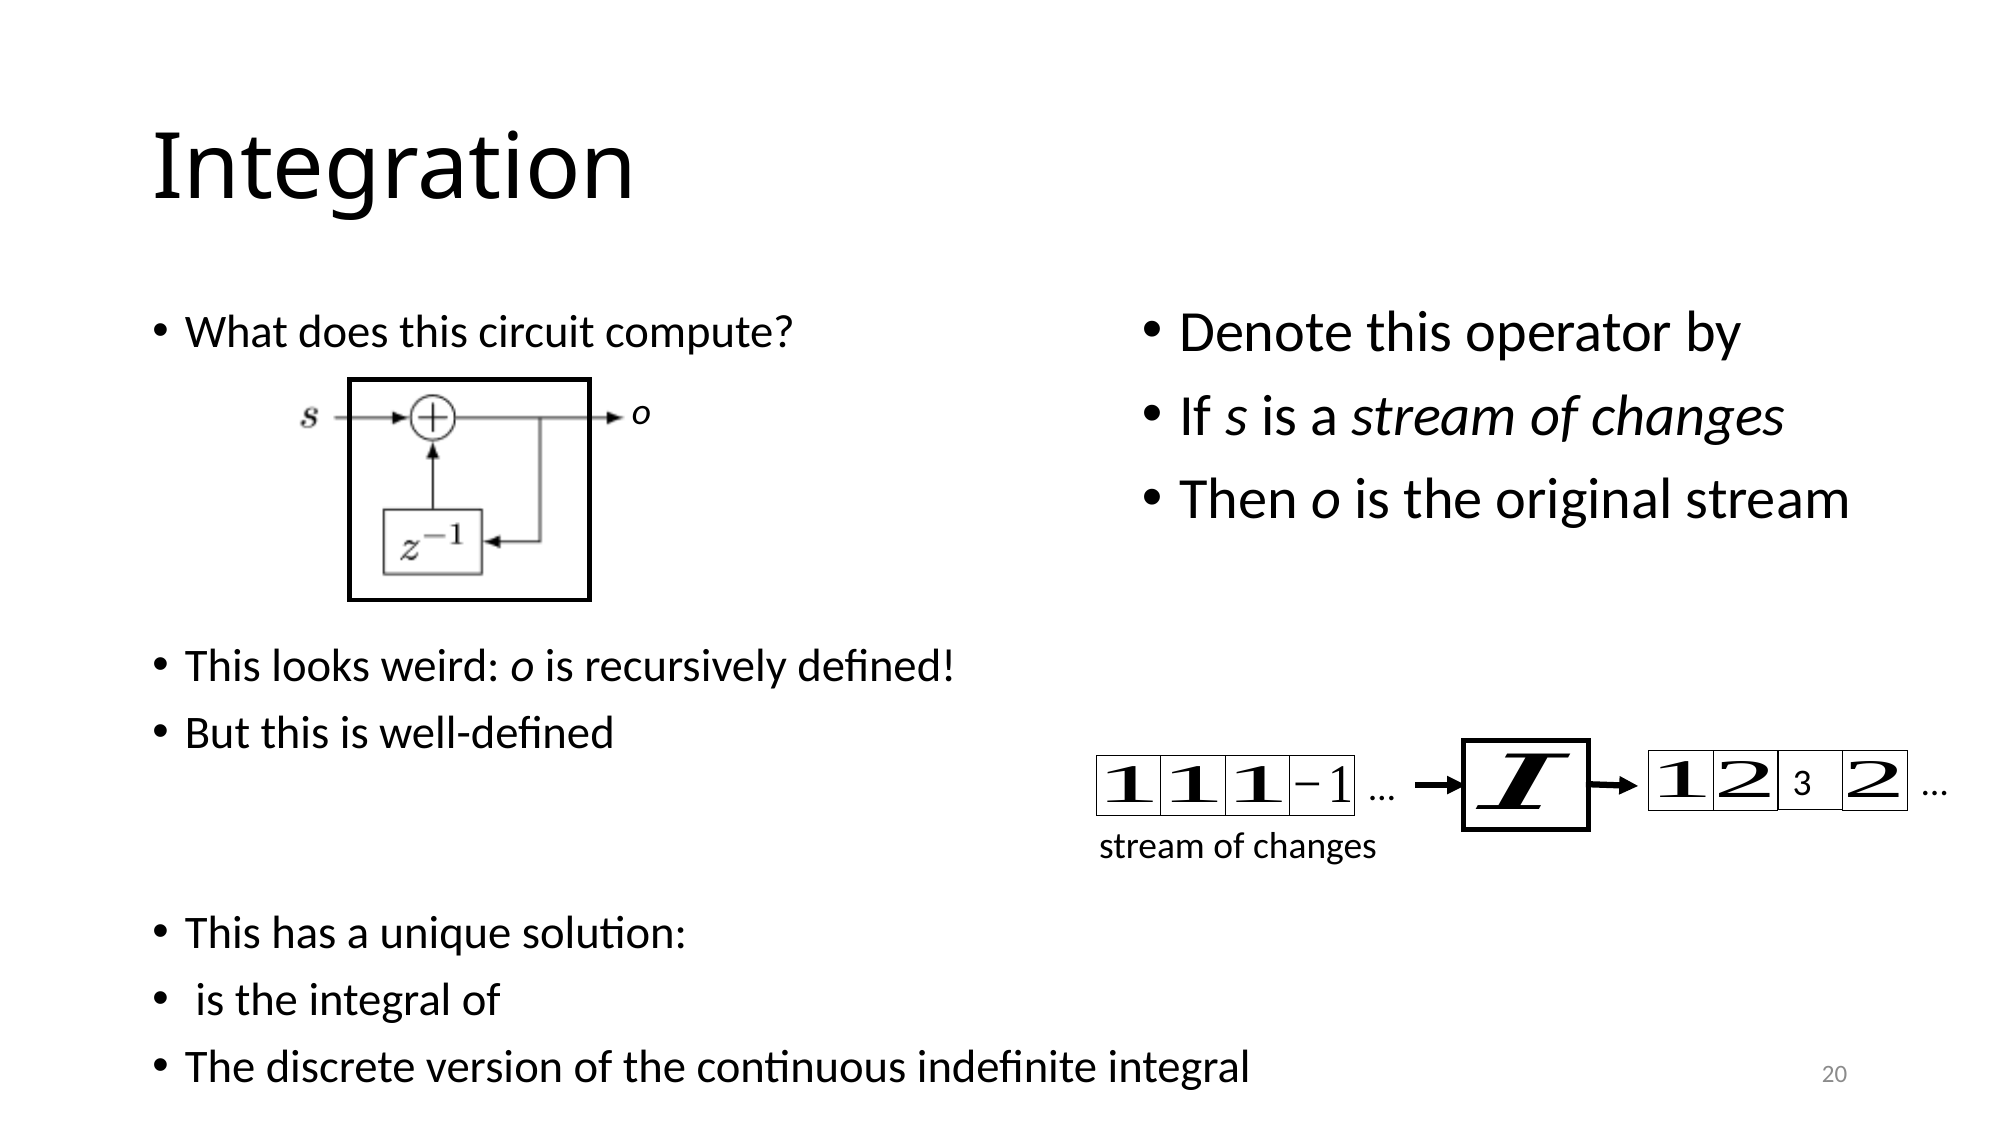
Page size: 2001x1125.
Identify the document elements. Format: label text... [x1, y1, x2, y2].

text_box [1095, 755, 1419, 816]
title Integration [137, 59, 1863, 278]
text_box o [617, 379, 664, 440]
text_box [348, 590, 591, 601]
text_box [1648, 750, 1972, 811]
text_box [348, 379, 591, 387]
slide_number 20 [1798, 1042, 1863, 1103]
picture [281, 387, 627, 590]
text_box stream of changes [1084, 814, 1393, 874]
